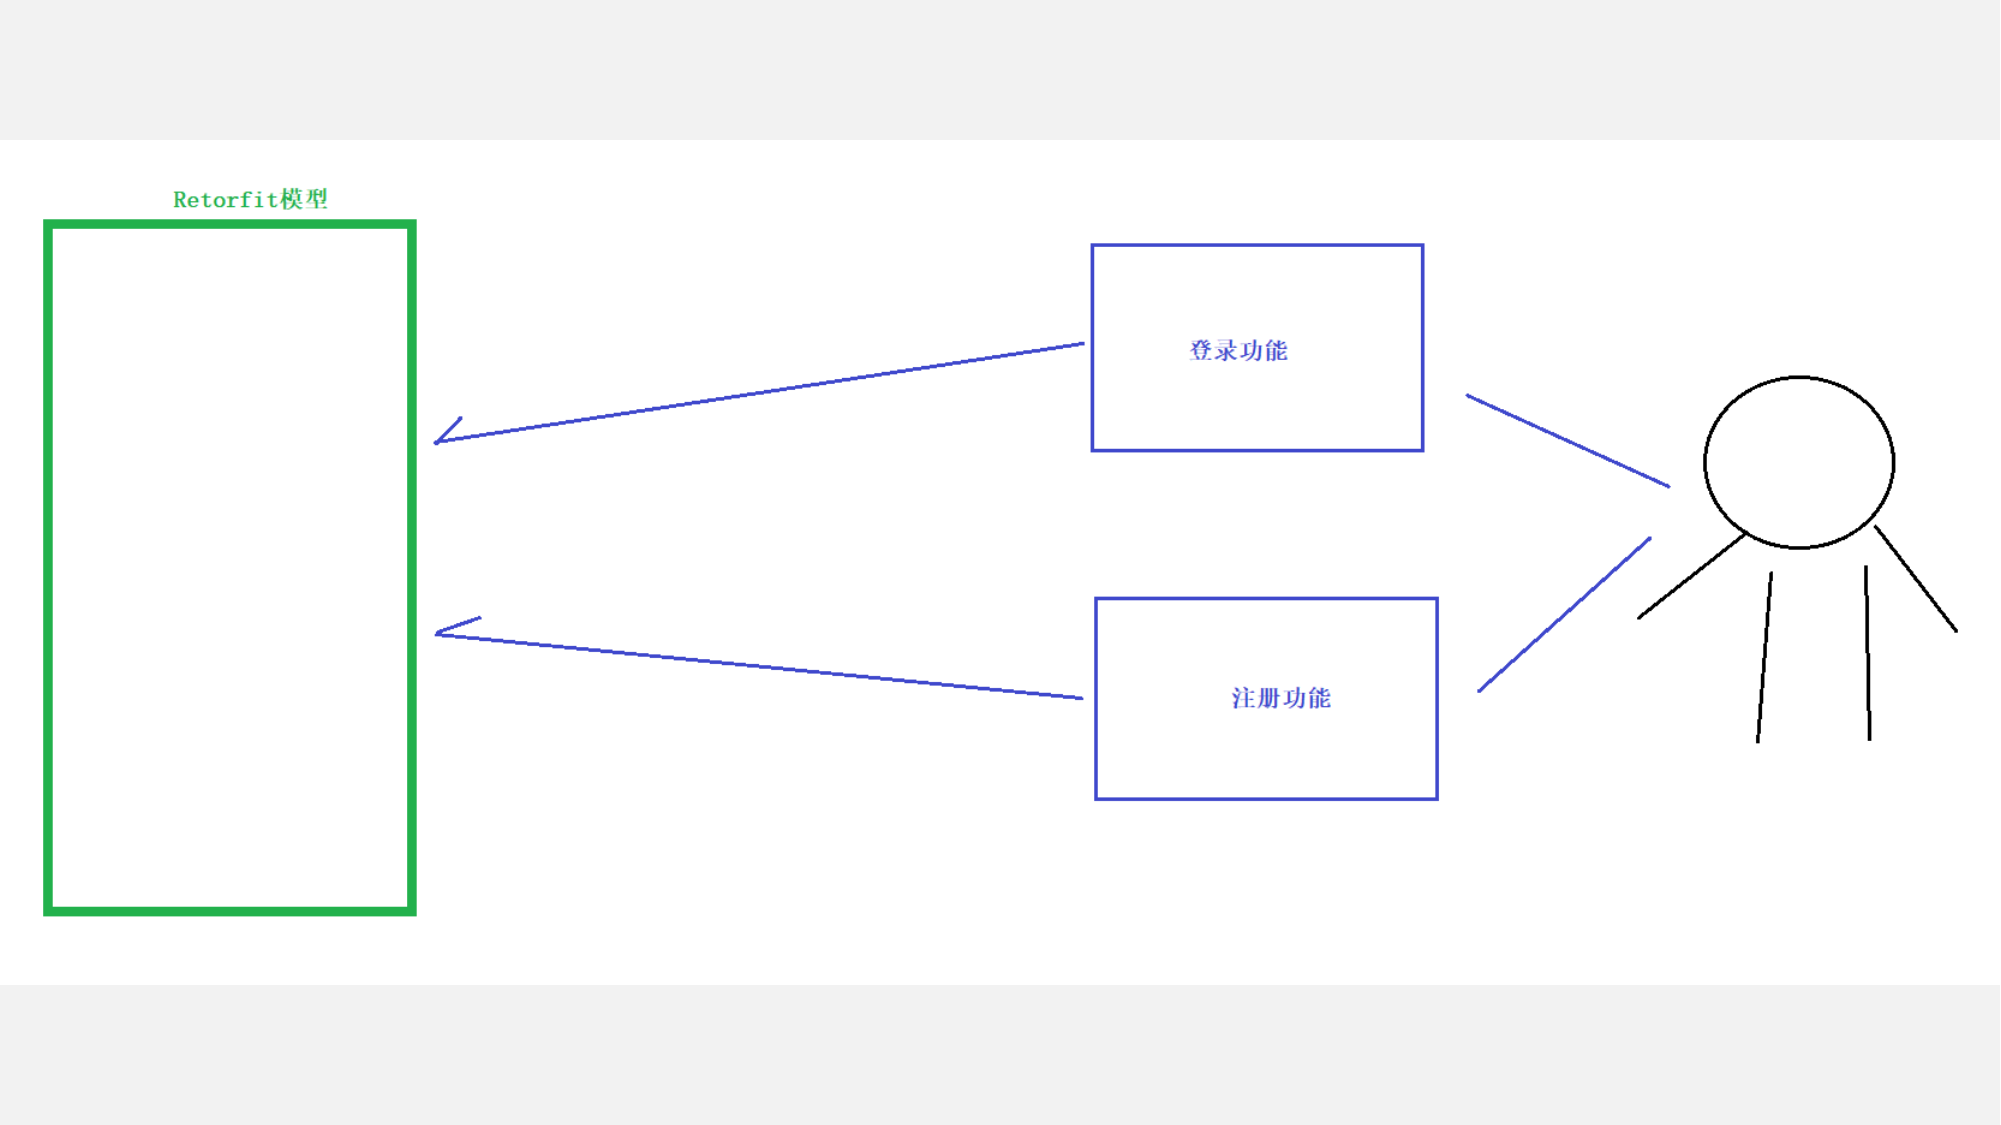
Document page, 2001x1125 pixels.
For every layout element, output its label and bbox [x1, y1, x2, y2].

picture [0, 139, 2000, 985]
